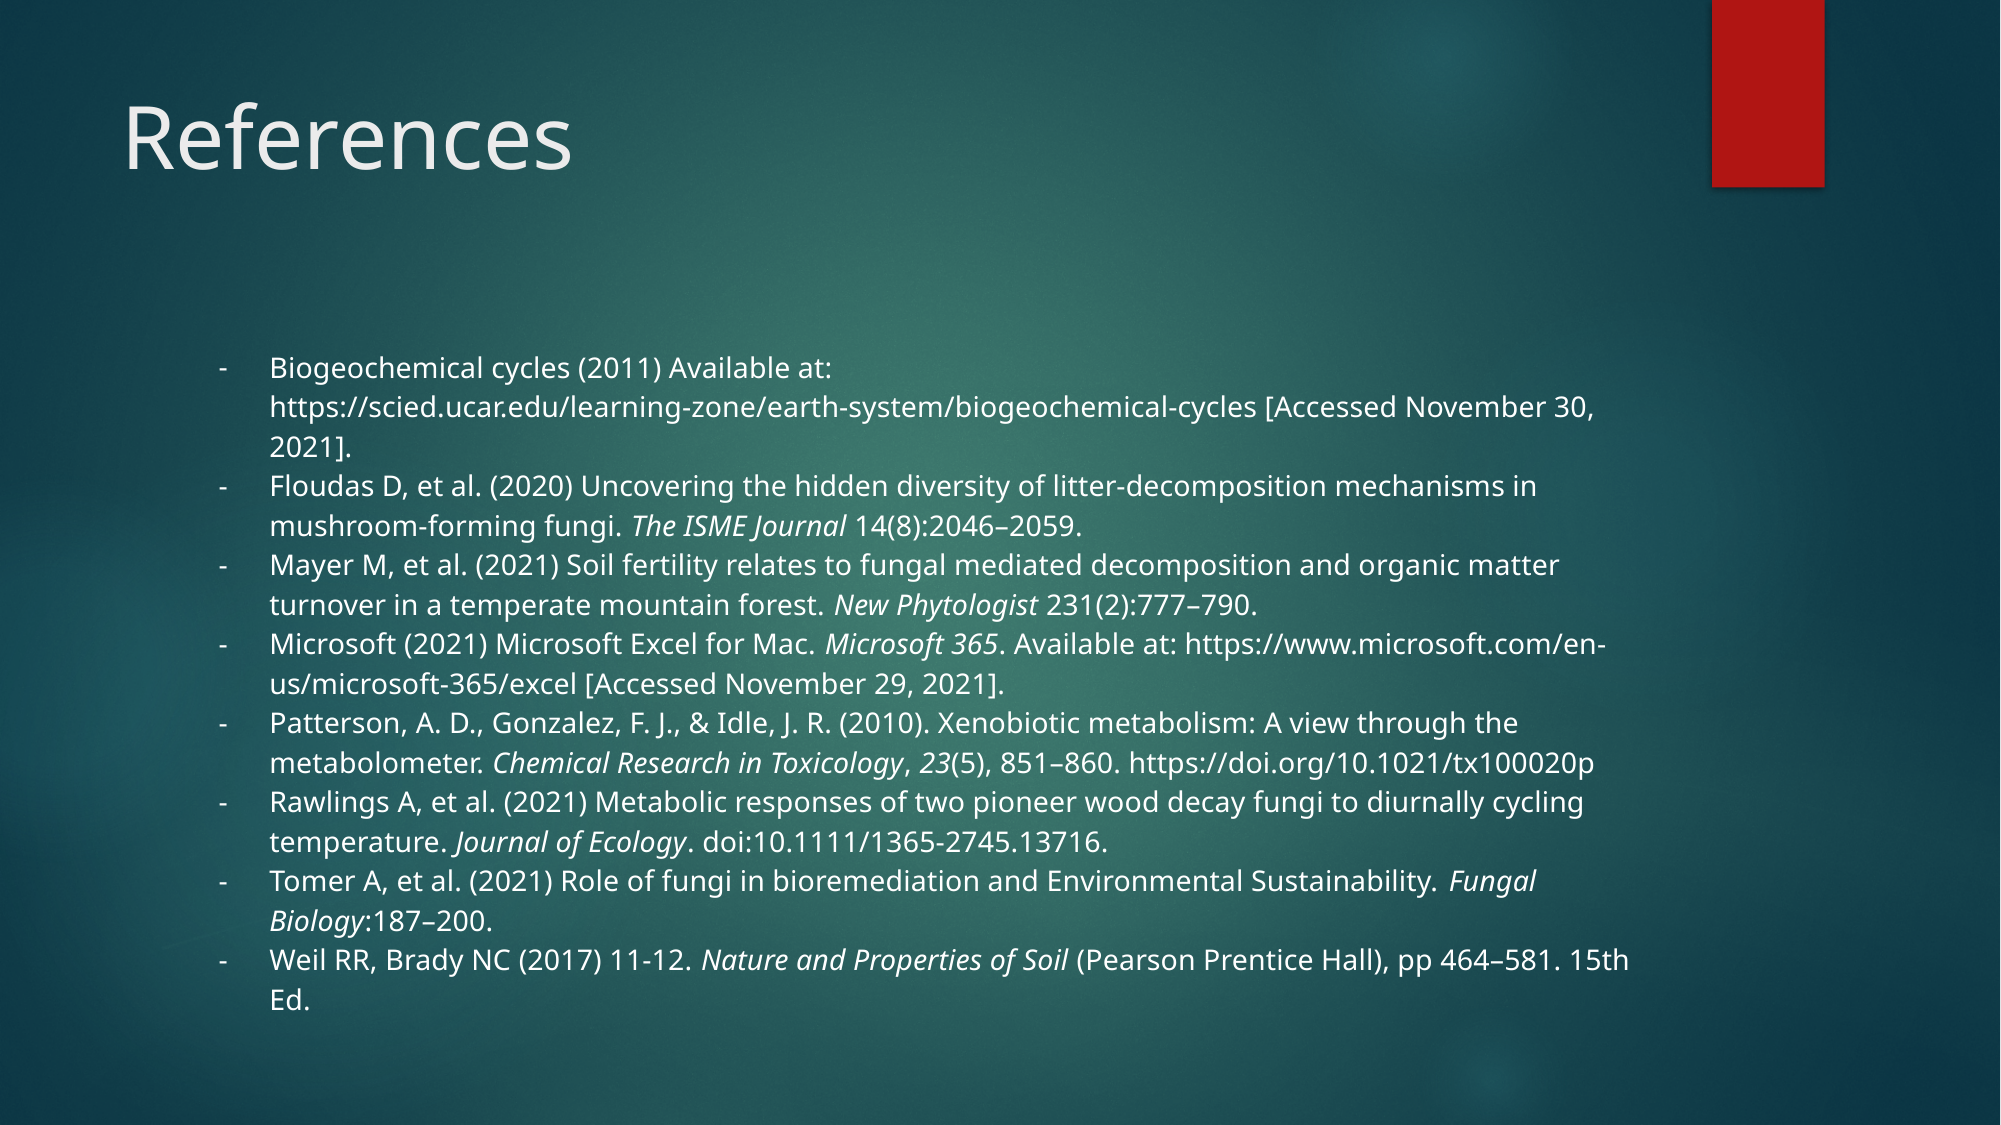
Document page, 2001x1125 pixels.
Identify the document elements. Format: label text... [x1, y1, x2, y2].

picture [0, 0, 2001, 1125]
list Biogeochemical cycles (2011) Available at: https://scied.ucar.edu/learning-zone/earth-system/biogeochemical-cycles [Accessed November 30, 2021]. Floudas D, et al. (2020) Uncovering the hidden diversity of litter-decomposition mechanisms in mushroom-forming fungi. The ISME Journal 14(8):2046–2059. Mayer M, et al. (2021) Soil fertility relates to fungal mediated decomposition and organic matter turnover in a temperate mountain forest. New Phytologist 231(2):777–790. Microsoft (2021) Microsoft Excel for Mac. Microsoft 365. Available at: https://www.microsoft.com/en-us/microsoft-365/excel [Accessed November 29, 2021]. Patterson, A. D., Gonzalez, F. J., & Idle, J. R. (2010). Xenobiotic metabolism: A view through the metabolometer. Chemical Research in Toxicology, 23(5), 851–860. https://doi.org/10.1021/tx100020p Rawlings A, et al. (2021) Metabolic responses of two pioneer wood decay fungi to diurnally cycling temperature. Journal of Ecology. doi:10.1111/1365-2745.13716. Tomer A, et al. (2021) Role of fungi in bioremediation and Environmental Sustainability. Fungal Biology:187–200. Weil RR, Brady NC (2017) 11-12. Nature and Properties of Soil (Pearson Prentice Hall), pp 464–581. 15th Ed. [181, 336, 1649, 1025]
title References [106, 74, 1649, 304]
